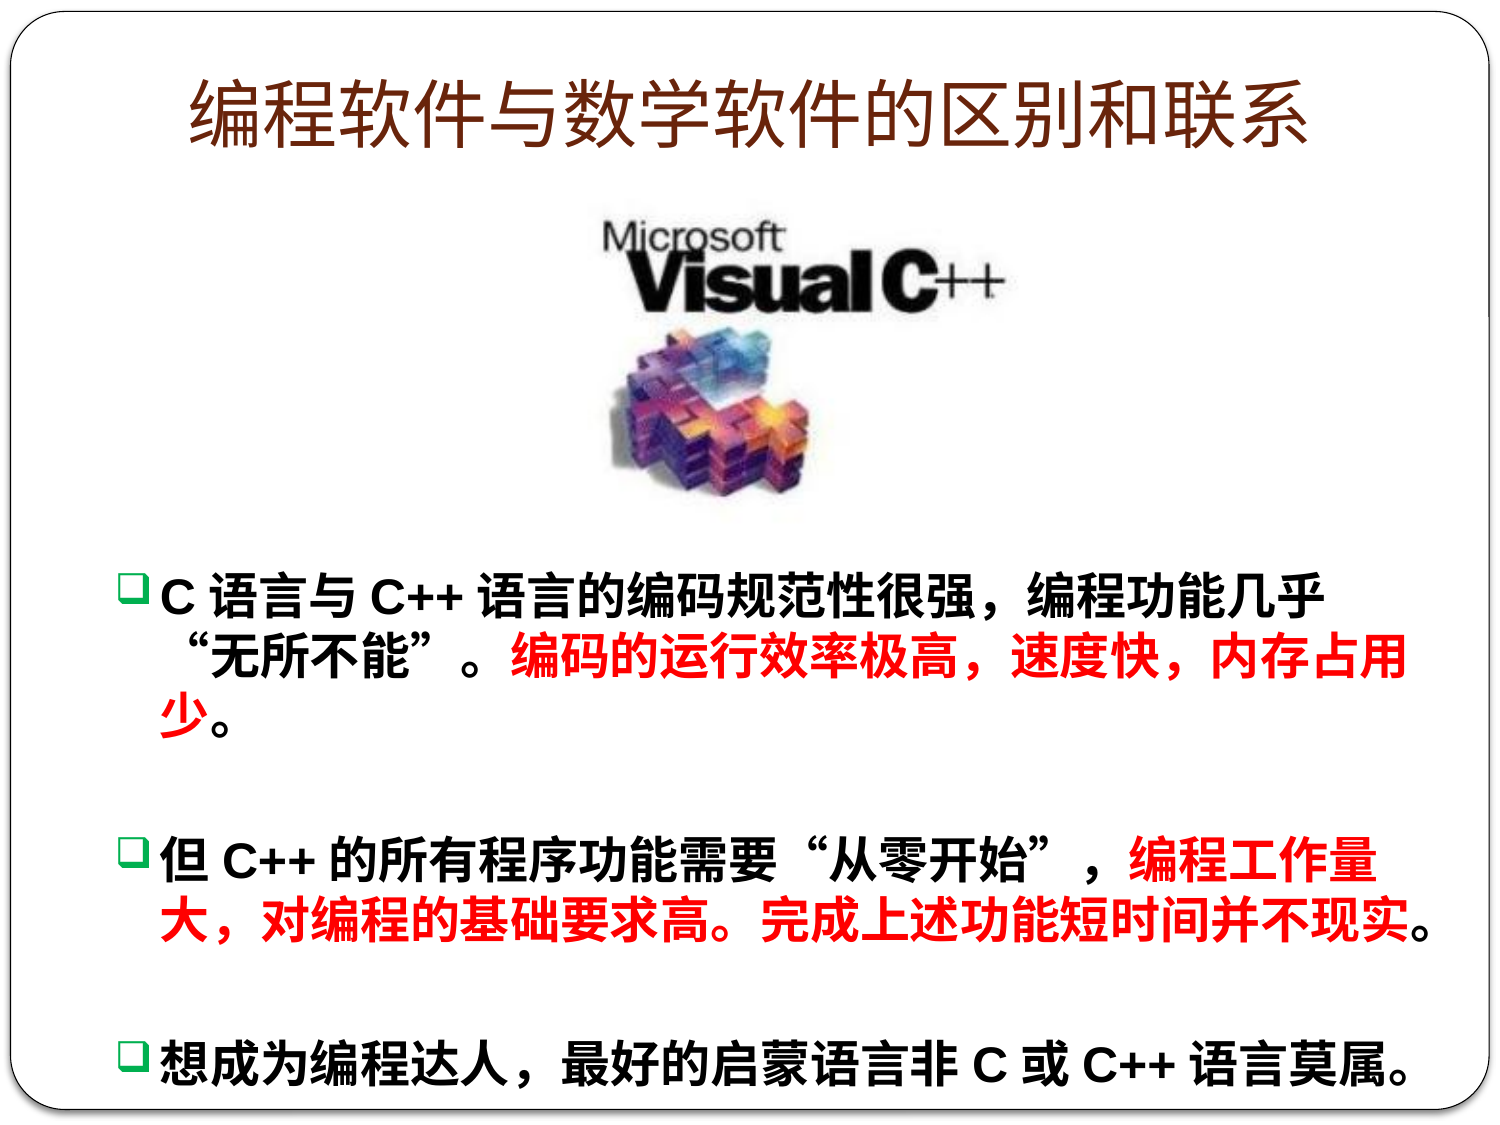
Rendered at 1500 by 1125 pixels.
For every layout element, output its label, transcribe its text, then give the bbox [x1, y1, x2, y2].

text_box C语言与C++语言的编码规范性很强，编程功能几乎“无所不能”。编码的运行效率极高，速度快，内存占用少。 但C++的所有程序功能需要“从零开始”，编程工作量大，对编程的基础要求高。完成上述功能短时间并不现实。 想成为编程达人，最好的启蒙语言非C或C++语言莫属。 [100, 556, 1427, 1101]
picture [312, 30, 1272, 622]
title 编程软件与数学软件的区别和联系 [112, 0, 1388, 173]
